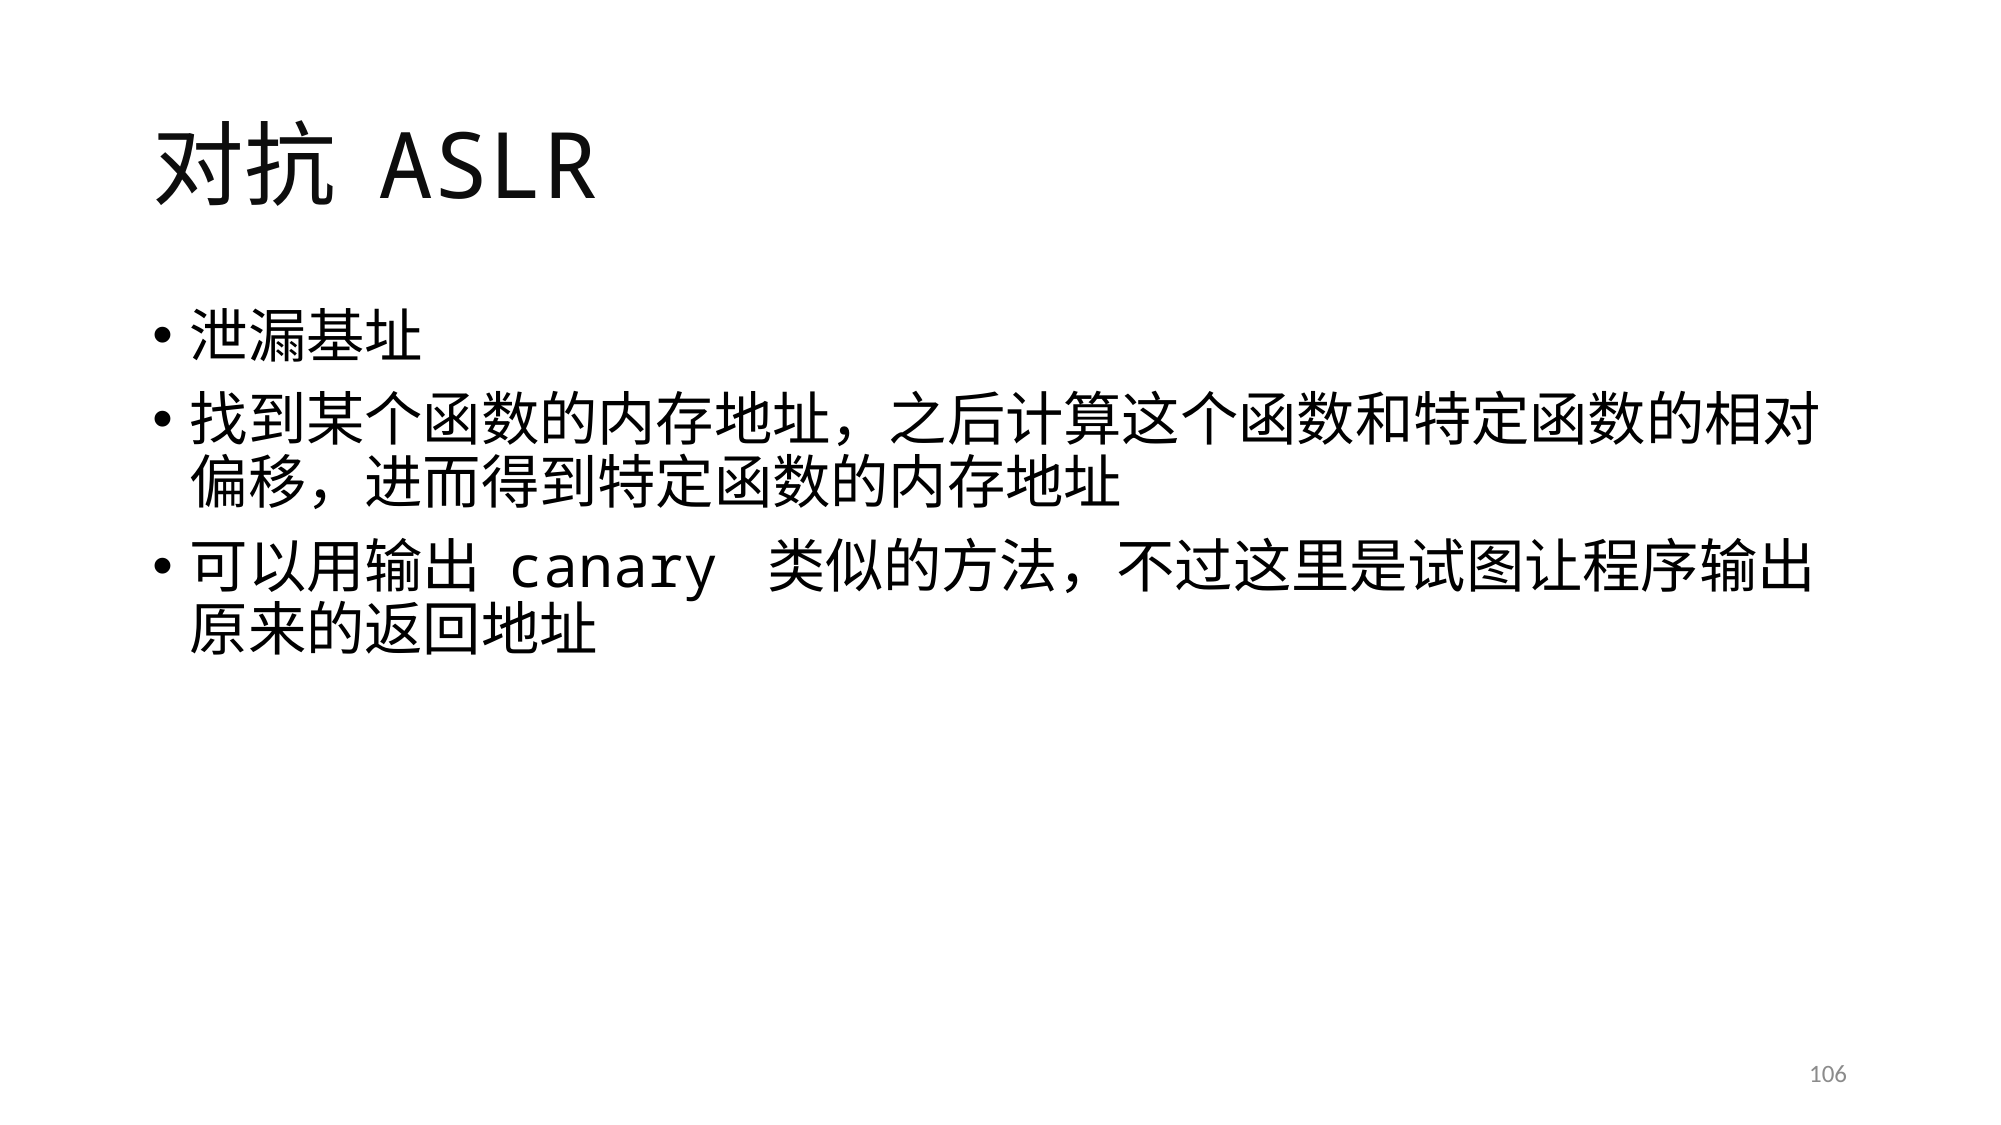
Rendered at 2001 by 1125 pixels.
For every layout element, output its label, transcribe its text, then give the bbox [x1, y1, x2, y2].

list 泄漏基址 找到某个函数的内存地址，之后计算这个函数和特定函数的相对偏移，进而得到特定函数的内存地址 可以用输出 canary 类似的方法，不过这里是试图让程序输出 原来的返回地址 [137, 299, 1863, 1014]
slide_number 106 [1412, 1042, 1863, 1103]
title 对抗 ASLR [137, 59, 1863, 278]
